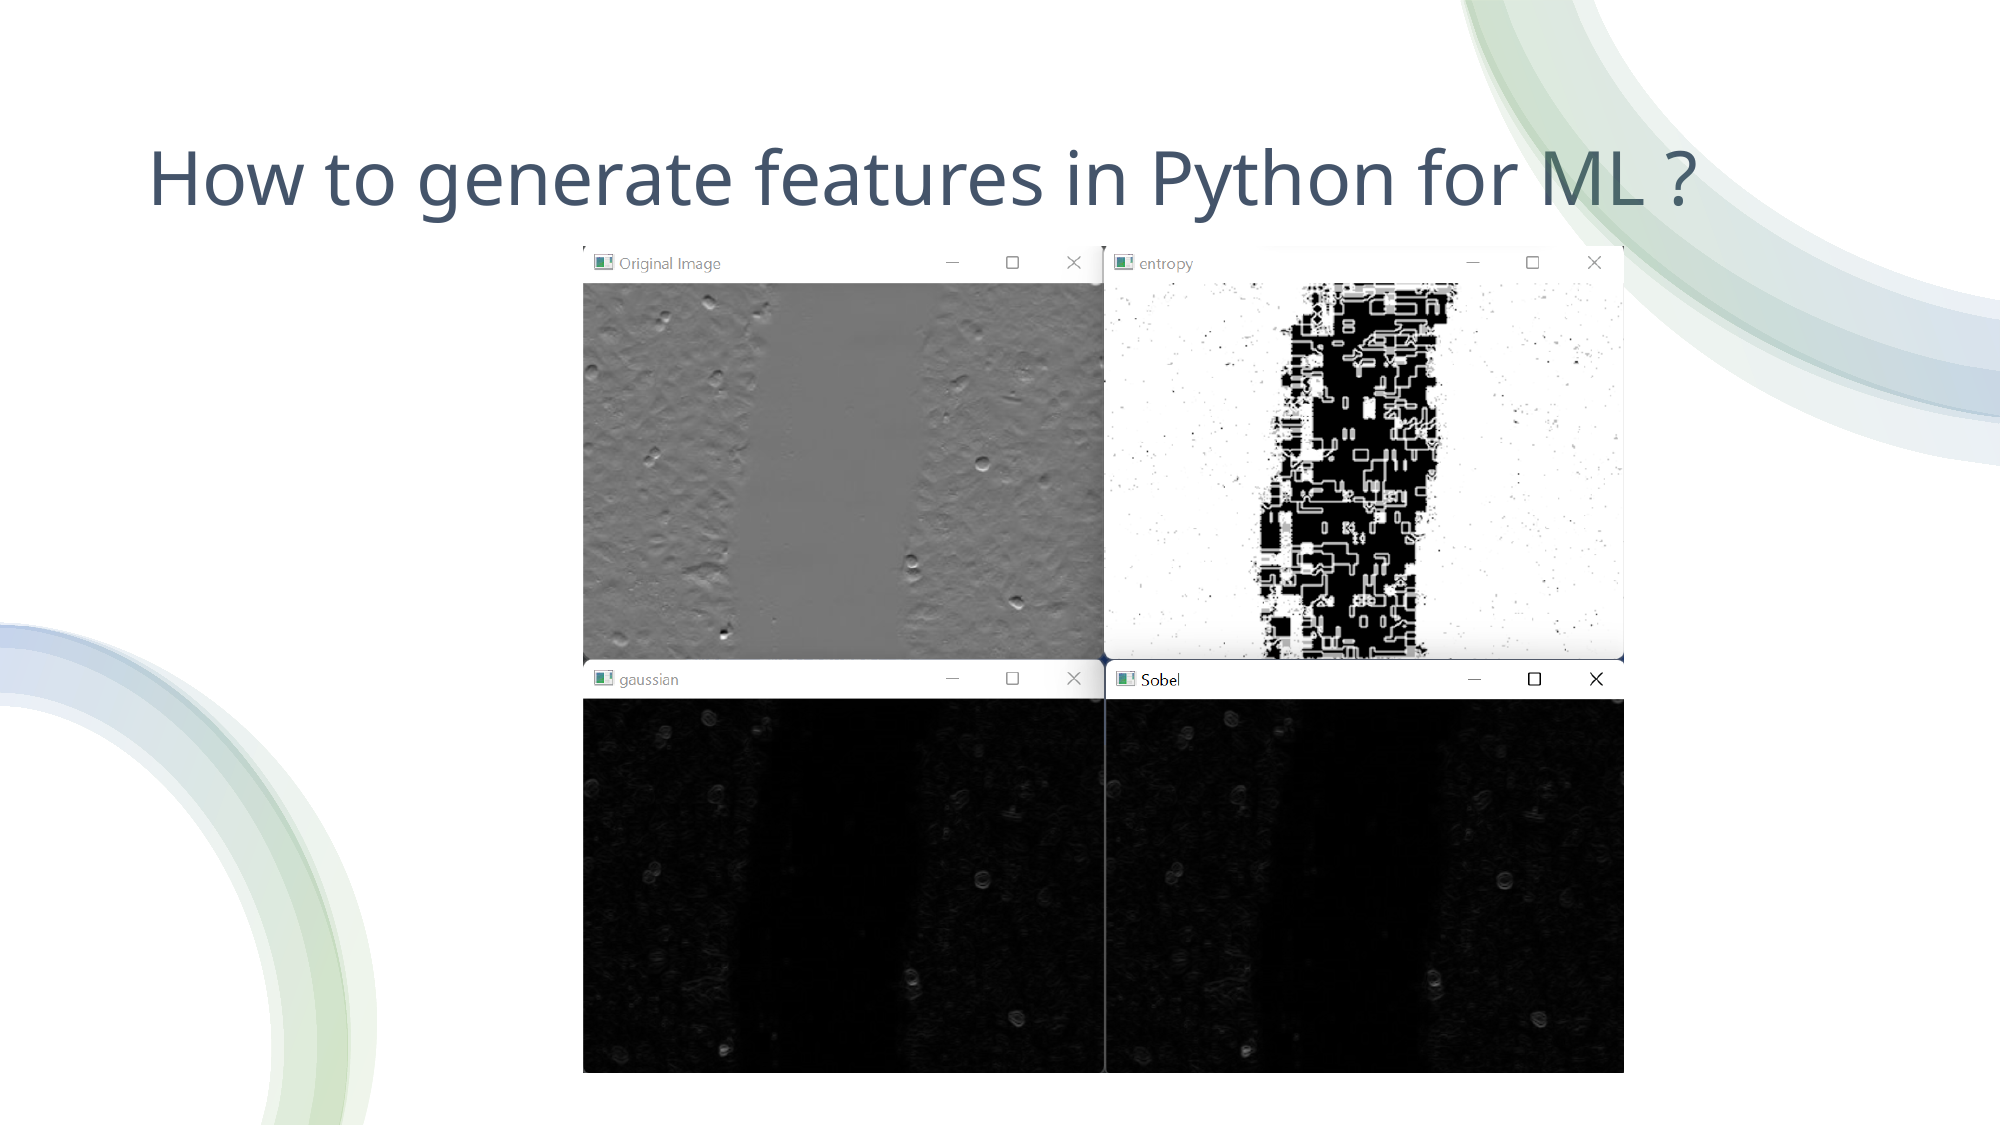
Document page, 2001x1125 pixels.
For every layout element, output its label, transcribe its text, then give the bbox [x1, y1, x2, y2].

text_box [0, 0, 2000, 1125]
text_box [0, 685, 440, 1063]
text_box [1460, 0, 2000, 466]
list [583, 246, 1624, 1073]
title How to generate features in Python for ML ? [131, 75, 1460, 289]
